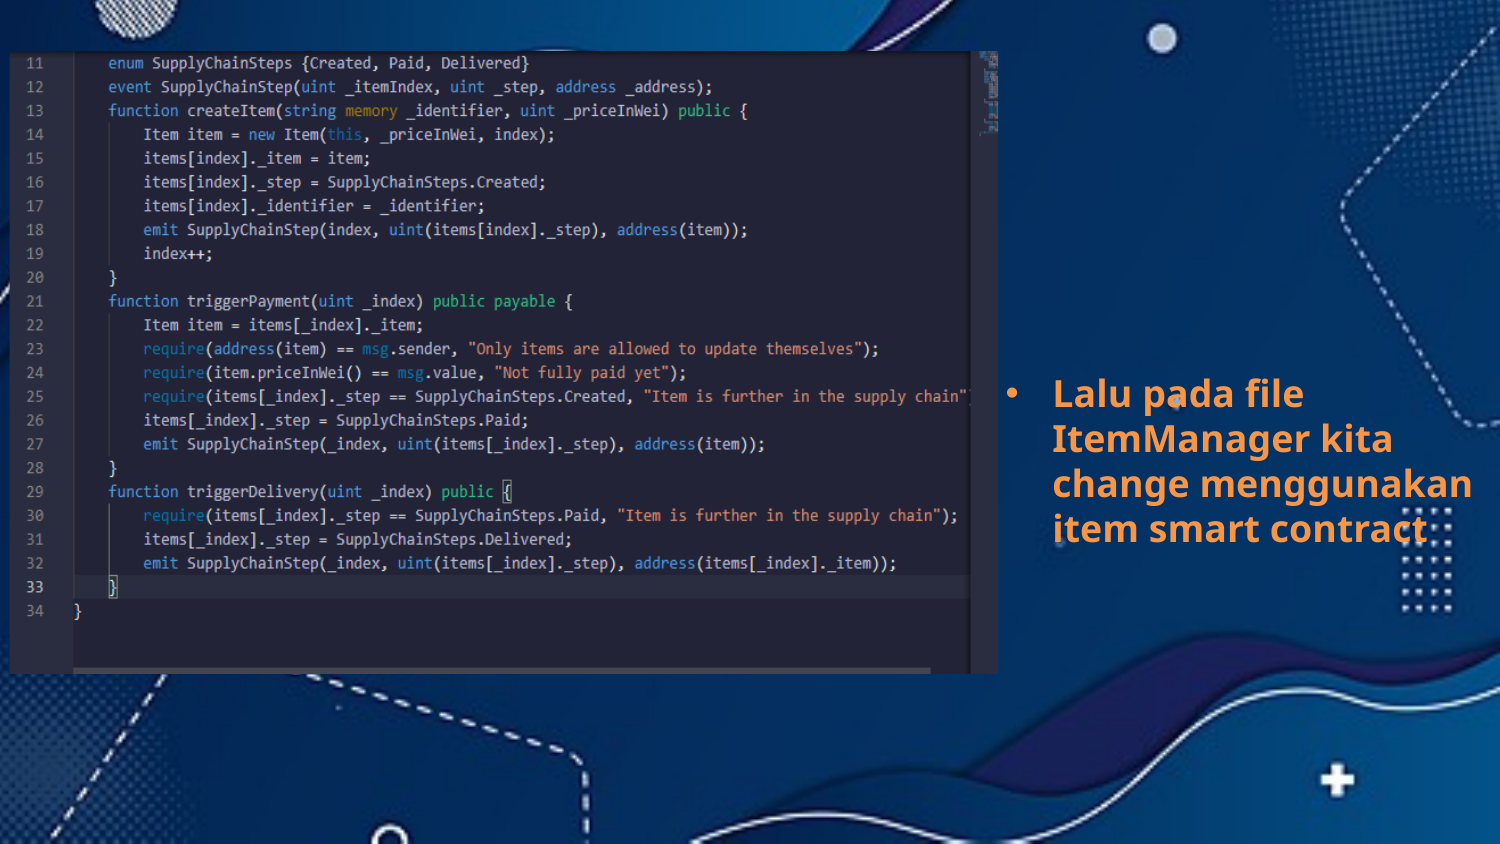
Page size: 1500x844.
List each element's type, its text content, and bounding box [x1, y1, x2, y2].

text_box Lalu pada file ItemManager kita change menggunakan item smart contract [1003, 362, 1500, 557]
picture [0, 0, 1500, 844]
